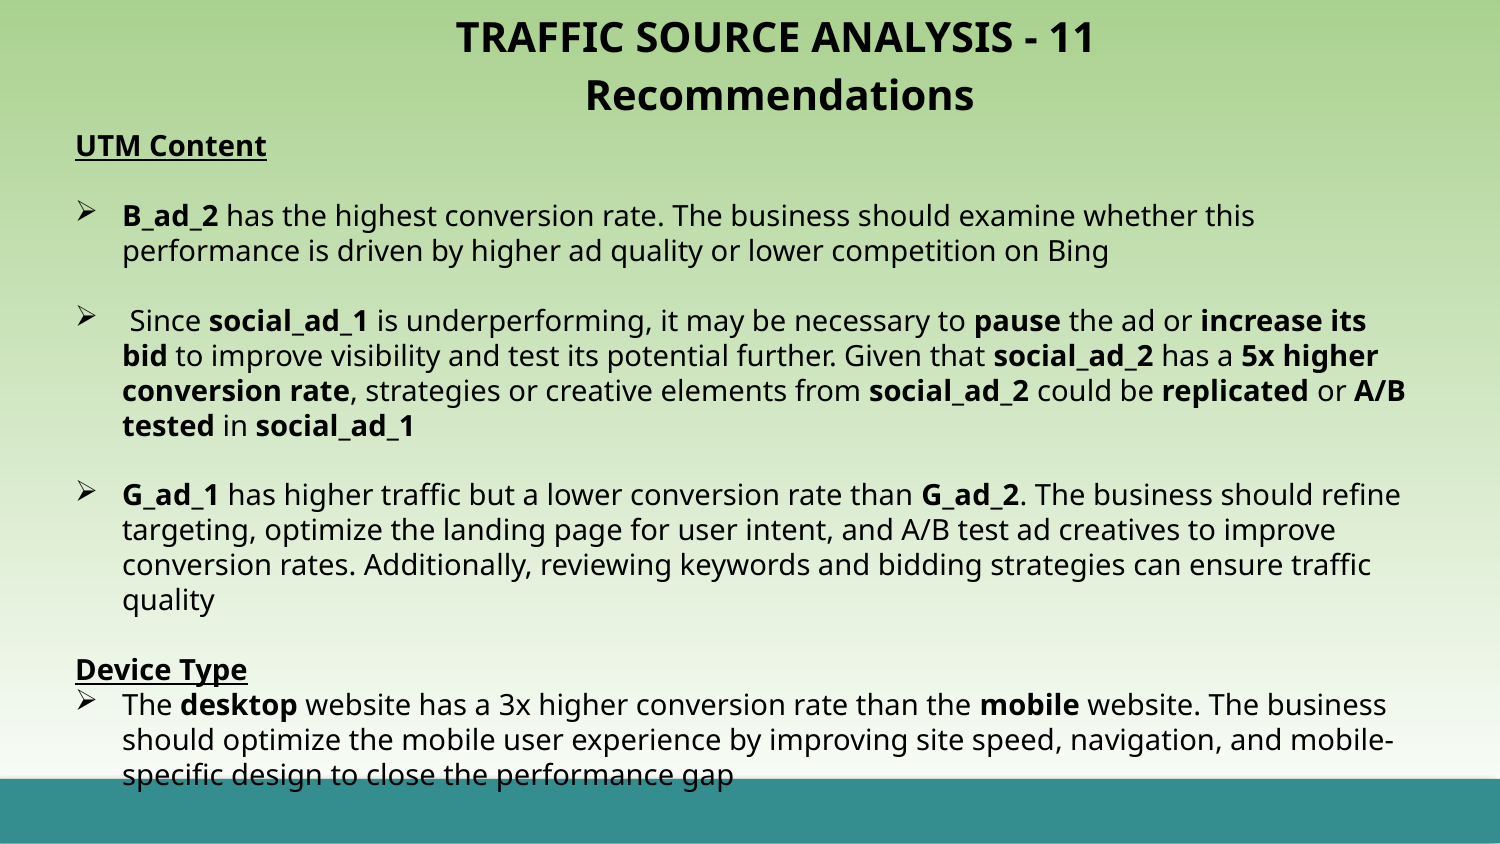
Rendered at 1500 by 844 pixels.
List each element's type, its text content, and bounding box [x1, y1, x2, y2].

title TRAFFIC SOURCE ANALYSIS - 11 [232, 2, 1320, 70]
text_box UTM Content B_ad_2 has the highest conversion rate. The business should examine whether this performance is driven by higher ad quality or lower competition on Bing Since social_ad_1 is underperforming, it may be necessary to pause the ad or increase its bid to improve visibility and test its potential further. Given that social_ad_2 has a 5x higher conversion rate, strategies or creative elements from social_ad_2 could be replicated or A/B tested in social_ad_1 G_ad_1 has higher traffic but a lower conversion rate than G_ad_2. The business should refine targeting, optimize the landing page for user intent, and A/B test ad creatives to improve conversion rates. Additionally, reviewing keywords and bidding strategies can ensure traffic quality Device Type The desktop website has a 3x higher conversion rate than the mobile website. The business should optimize the mobile user experience by improving site speed, navigation, and mobile-specific design to close the performance gap [60, 119, 1422, 834]
text_box Recommendations [569, 61, 1056, 127]
